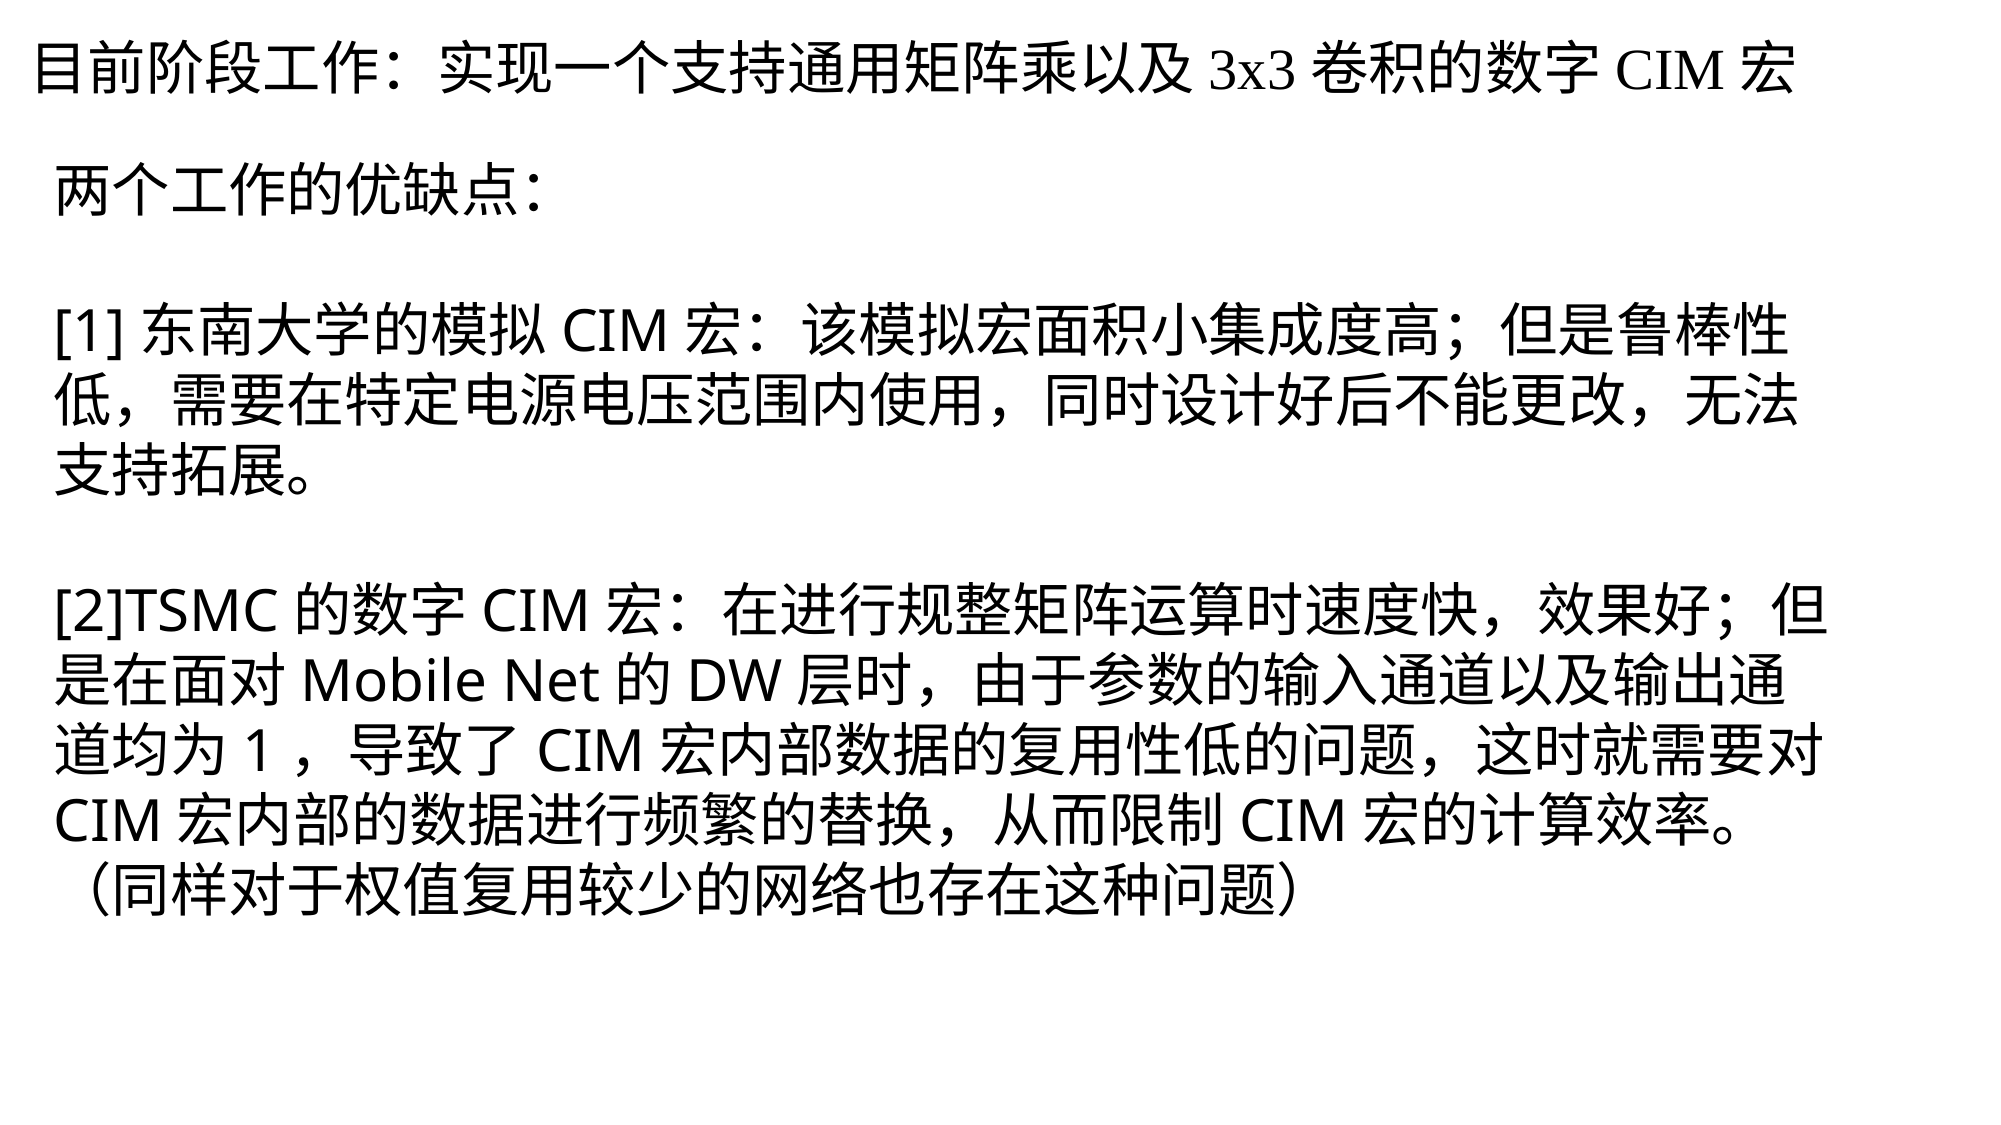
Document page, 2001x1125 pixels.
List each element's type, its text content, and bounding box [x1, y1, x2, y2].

text_box 两个工作的优缺点： [1]东南大学的模拟CIM宏：该模拟宏面积小集成度高；但是鲁棒性低，需要在特定电源电压范围内使用，同时设计好后不能更改，无法支持拓展。 [2]TSMC的数字CIM宏：在进行规整矩阵运算时速度快，效果好；但是在面对Mobile Net的DW层时，由于参数的输入通道以及输出通道均为1，导致了CIM宏内部数据的复用性低的问题，这时就需要对CIM宏内部的数据进行频繁的替换，从而限制CIM宏的计算效率。（同样对于权值复用较少的网络也存在这种问题） [38, 145, 1859, 931]
text_box 目前阶段工作：实现一个支持通用矩阵乘以及3x3卷积的数字CIM宏 [14, 23, 1944, 109]
